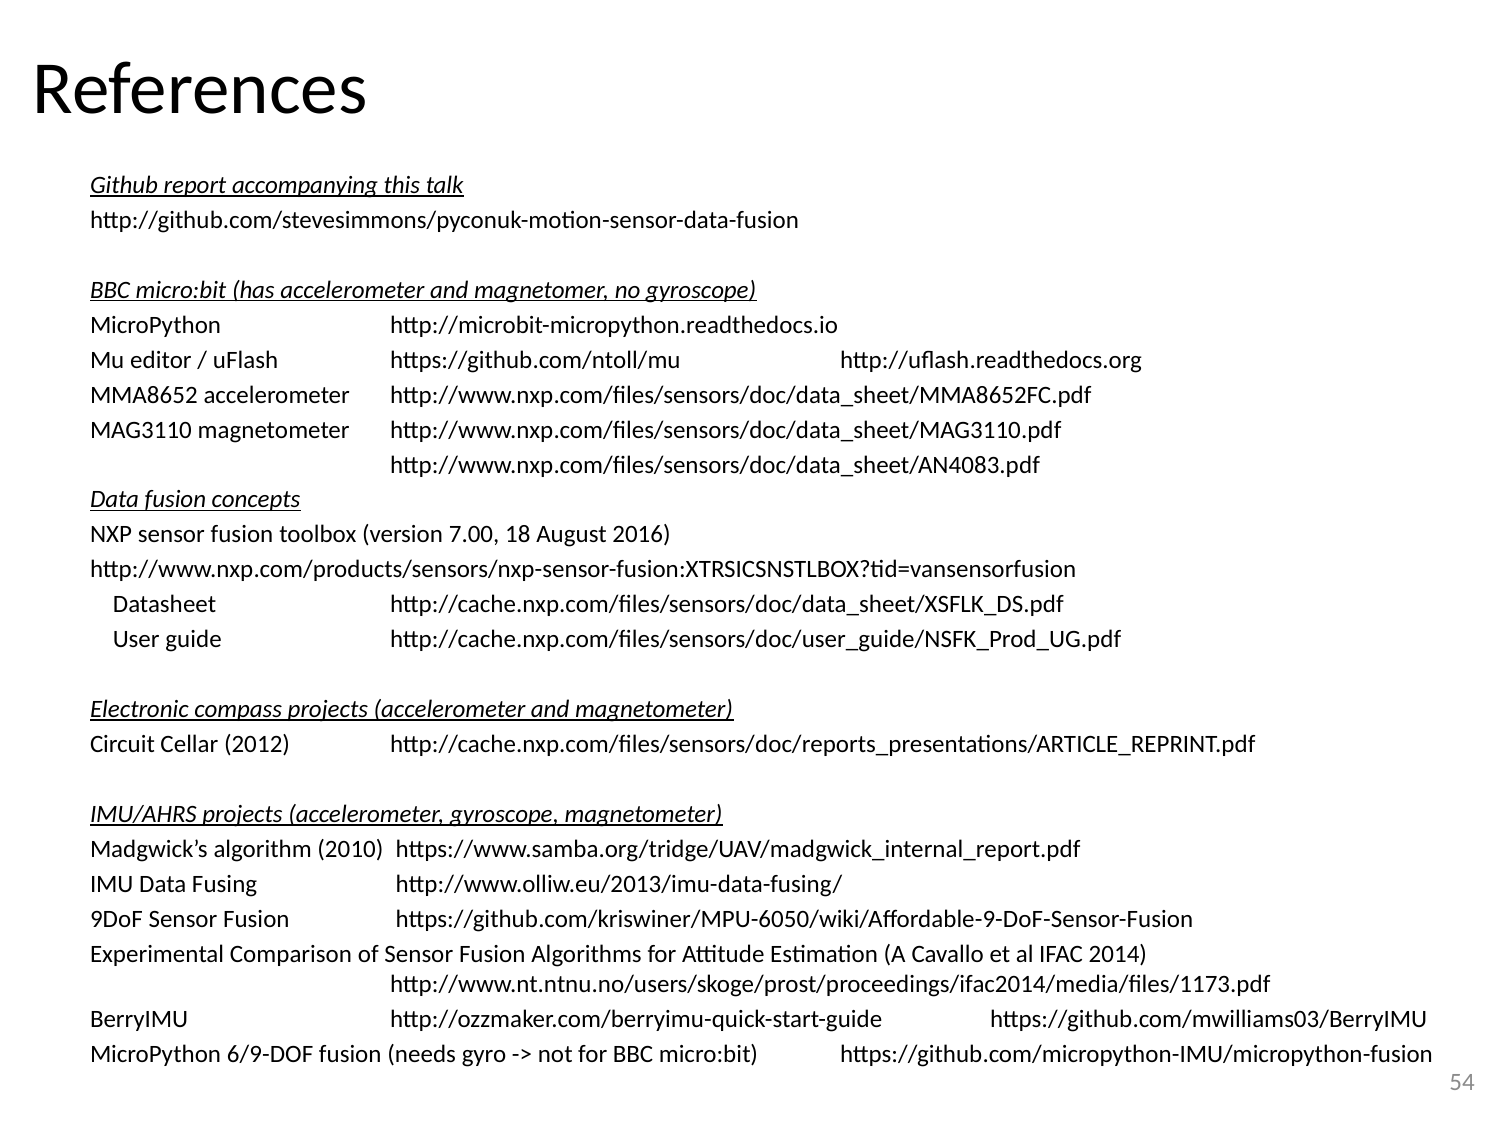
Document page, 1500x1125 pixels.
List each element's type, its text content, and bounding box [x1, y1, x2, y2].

slide_number 53 [1139, 1050, 1490, 1111]
title References [17, 30, 1368, 161]
list Github report accompanying this talk http://github.com/stevesimmons/pyconuk-motion-sensor-data-fusion BBC micro:bit (has accelerometer and magnetomer, no gyroscope) MicroPython http://microbit-micropython.readthedocs.io Mu editor / uFlash https://github.com/ntoll/mu http://uflash.readthedocs.org MMA8652 accelerometer http://www.nxp.com/files/sensors/doc/data_sheet/MMA8652FC.pdf MAG3110 magnetometer http://www.nxp.com/files/sensors/doc/data_sheet/MAG3110.pdf http://www.nxp.com/files/sensors/doc/data_sheet/AN4083.pdf Data fusion concepts NXP sensor fusion toolbox (version 7.00, 18 August 2016) http://www.nxp.com/products/sensors/nxp-sensor-fusion:XTRSICSNSTLBOX?tid=vansensorfusion Datasheet http://cache.nxp.com/files/sensors/doc/data_sheet/XSFLK_DS.pdf User guide http://cache.nxp.com/files/sensors/doc/user_guide/NSFK_Prod_UG.pdf Electronic compass projects (accelerometer and magnetometer) Circuit Cellar (2012) http://cache.nxp.com/files/sensors/doc/reports_presentations/ARTICLE_REPRINT.pdf IMU/AHRS projects (accelerometer, gyroscope, magnetometer) Madgwick’s algorithm (2010) https://www.samba.org/tridge/UAV/madgwick_internal_report.pdf IMU Data Fusing http://www.olliw.eu/2013/imu-data-fusing/ 9DoF Sensor Fusion https://github.com/kriswiner/MPU-6050/wiki/Affordable-9-DoF-Sensor-Fusion Experimental Comparison of Sensor Fusion Algorithms for Attitude Estimation (A Cavallo et al IFAC 2014) http://www.nt.ntnu.no/users/skoge/prost/proceedings/ifac2014/media/files/1173.pdf BerryIMU http://ozzmaker.com/berryimu-quick-start-guide https://github.com/mwilliams03/BerryIMU MicroPython 6/9-DOF fusion (needs gyro -> not for BBC micro:bit) https://github.com/micropython-IMU/micropython-fusion [75, 160, 1459, 904]
